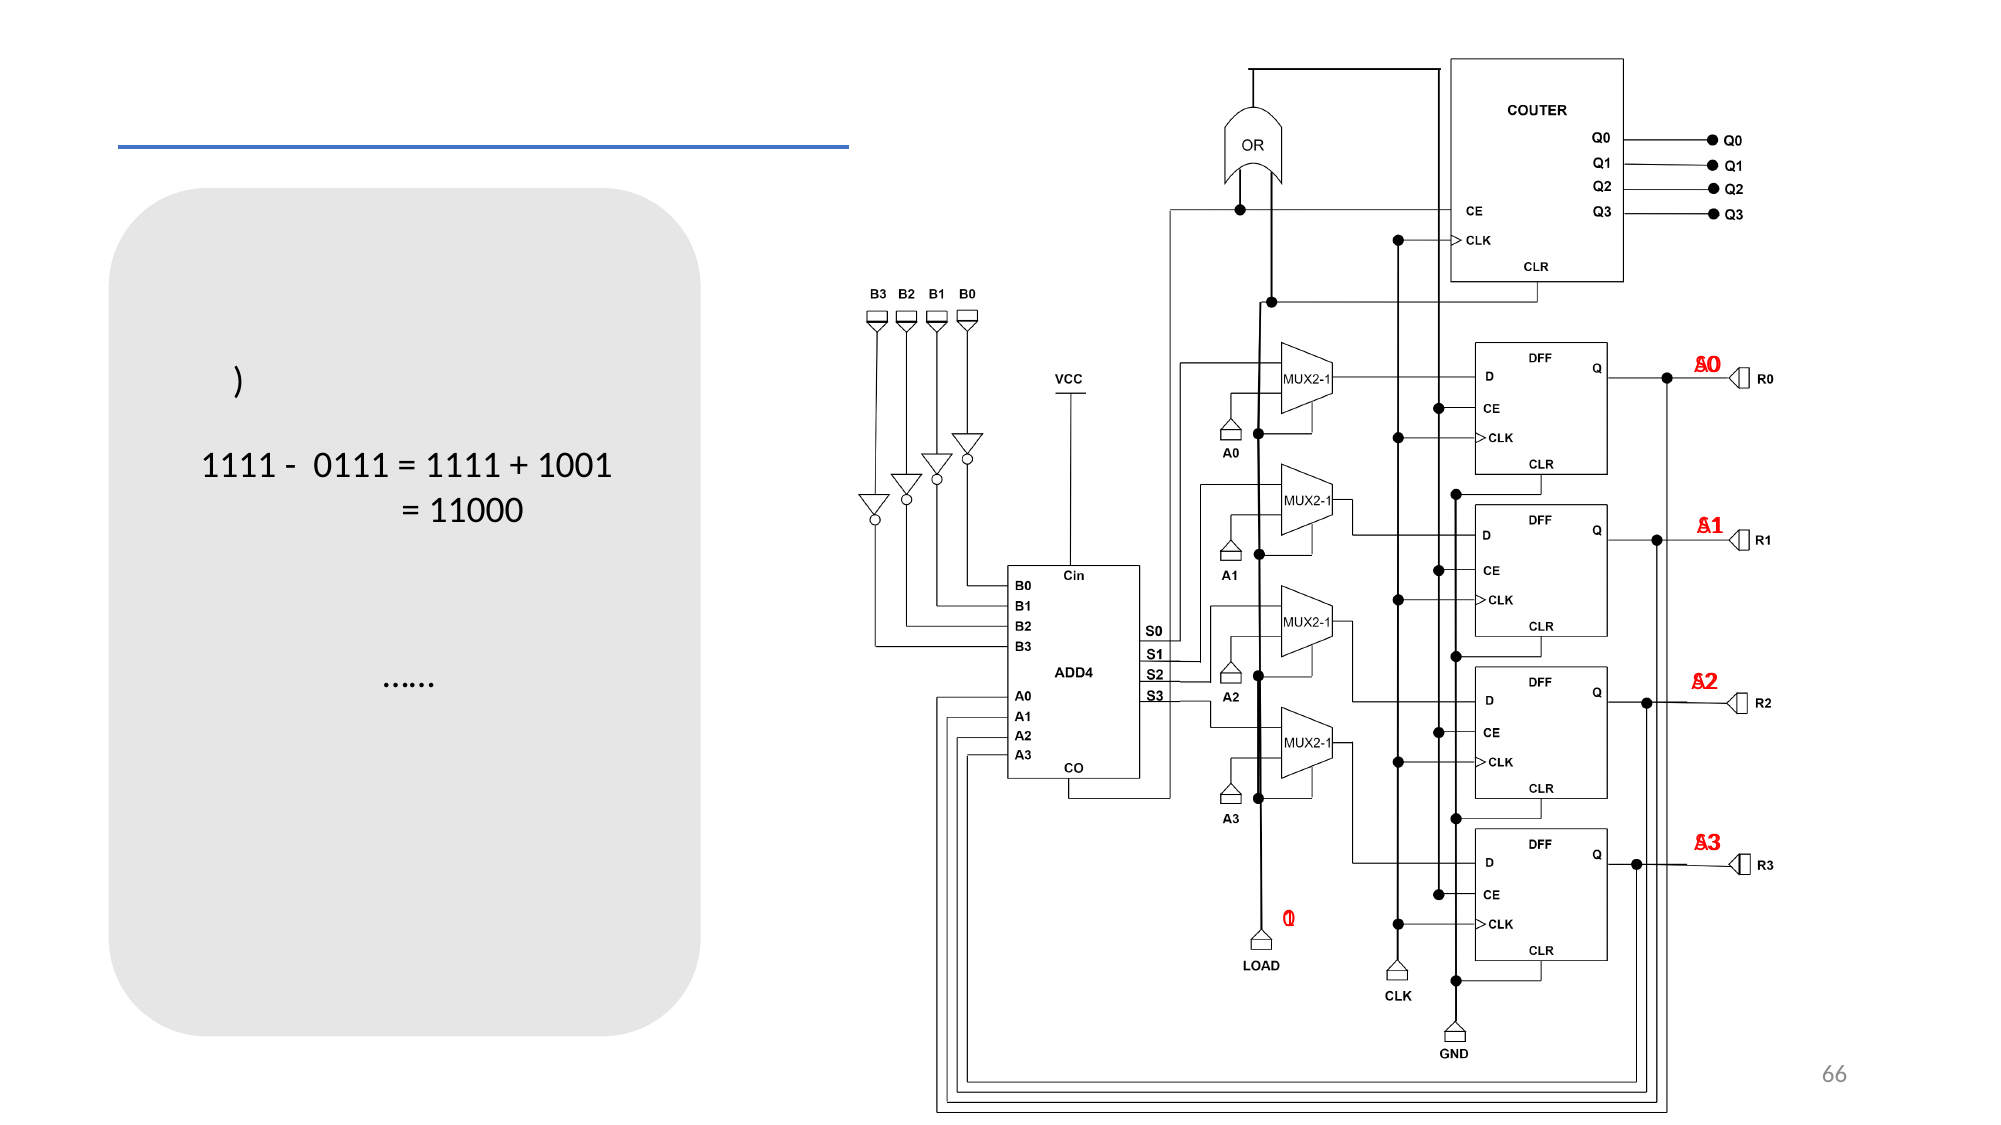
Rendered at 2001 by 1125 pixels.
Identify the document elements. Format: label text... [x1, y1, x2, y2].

text_box [106, 185, 703, 1039]
slide_number 66 [1791, 1042, 1863, 1103]
picture [848, 48, 1791, 1125]
text_box 1111 - 0111 = 1111 + 1001 = 11000 [185, 432, 643, 537]
